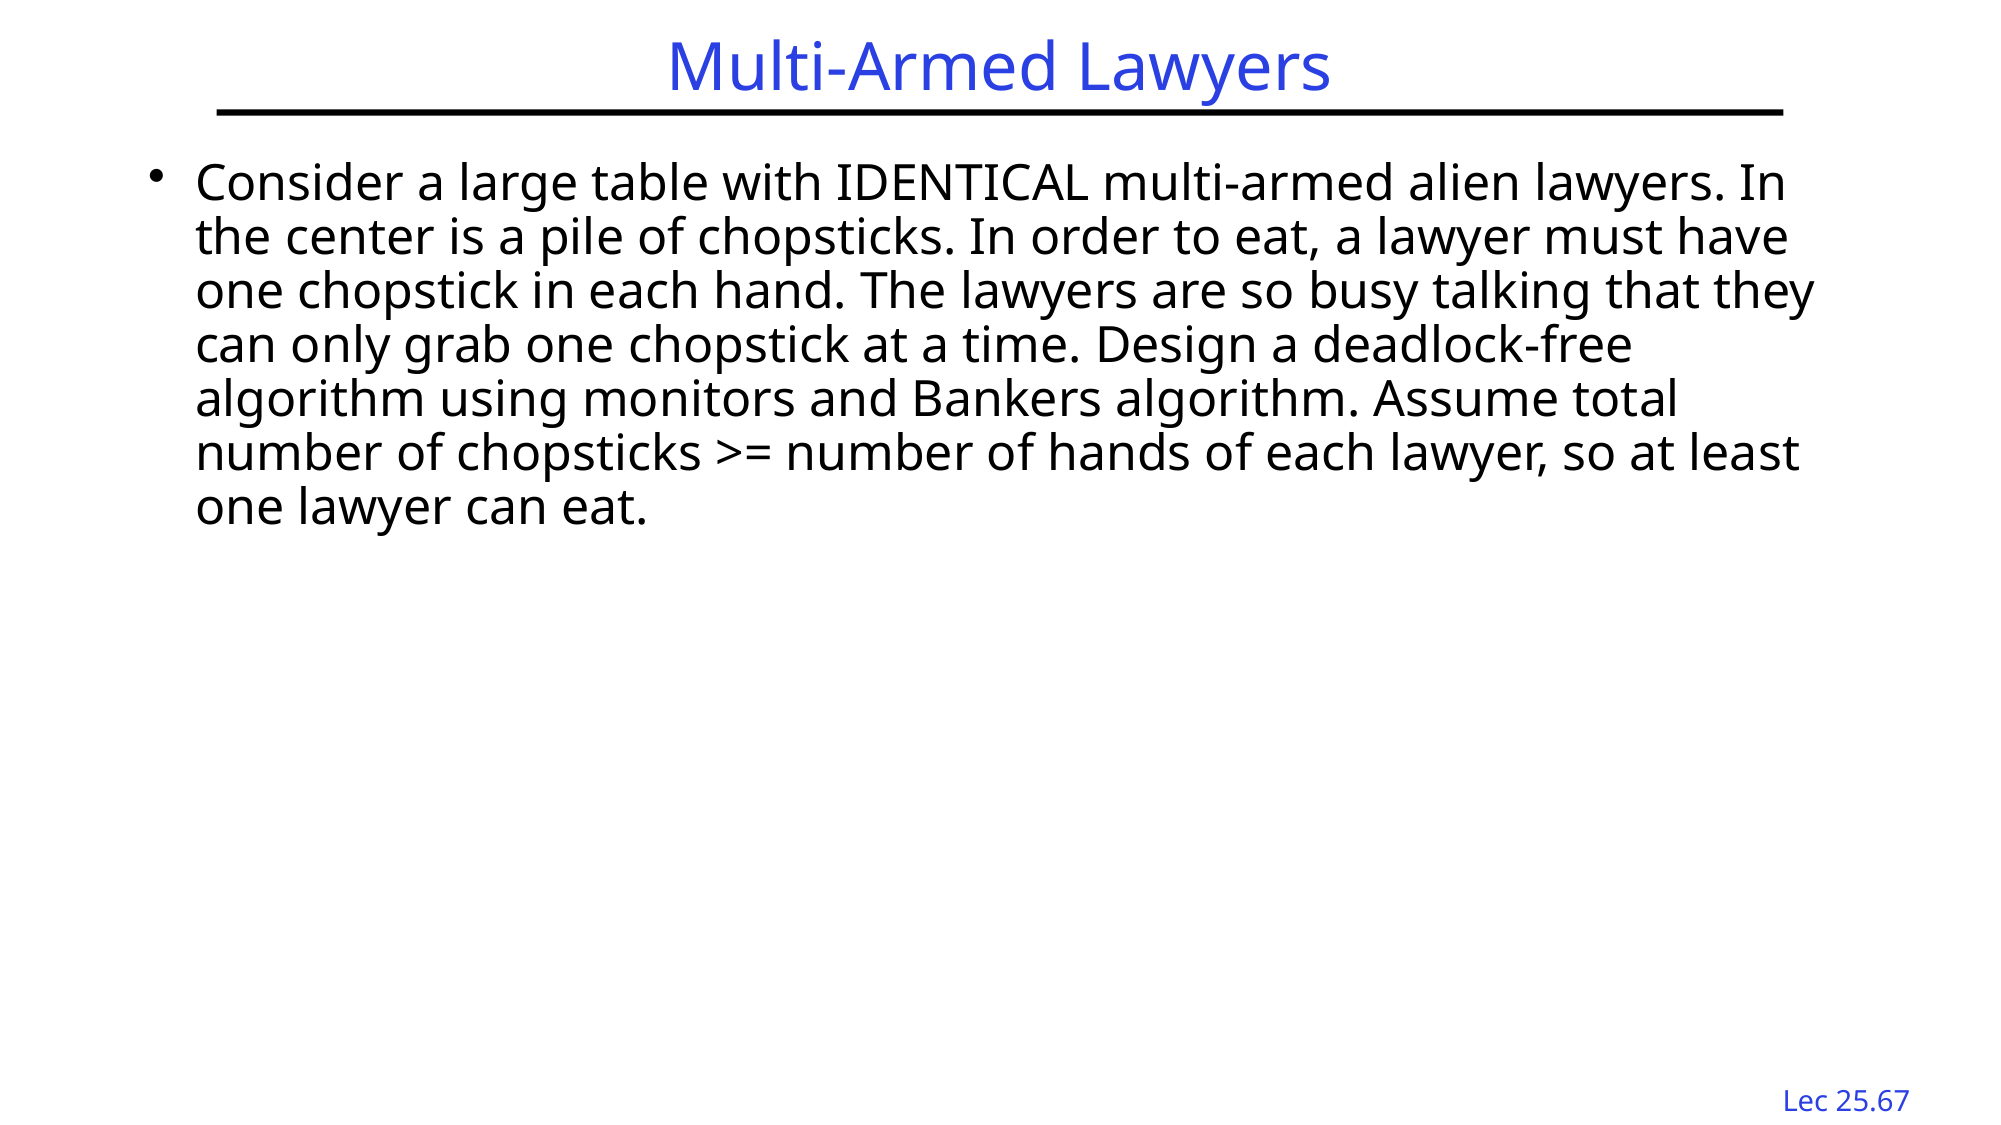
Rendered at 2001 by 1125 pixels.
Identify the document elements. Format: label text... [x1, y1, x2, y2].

list Consider a large table with IDENTICAL multi-armed alien lawyers. In the center is a pile of chopsticks. In order to eat, a lawyer must have one chopstick in each hand. The lawyers are so busy talking that they can only grab one chopstick at a time. Design a deadlock-free algorithm using monitors and Bankers algorithm. Assume total number of chopsticks >= number of hands of each lawyer, so at least one lawyer can eat. [133, 149, 1867, 988]
title Multi-Armed Lawyers [216, 24, 1784, 113]
